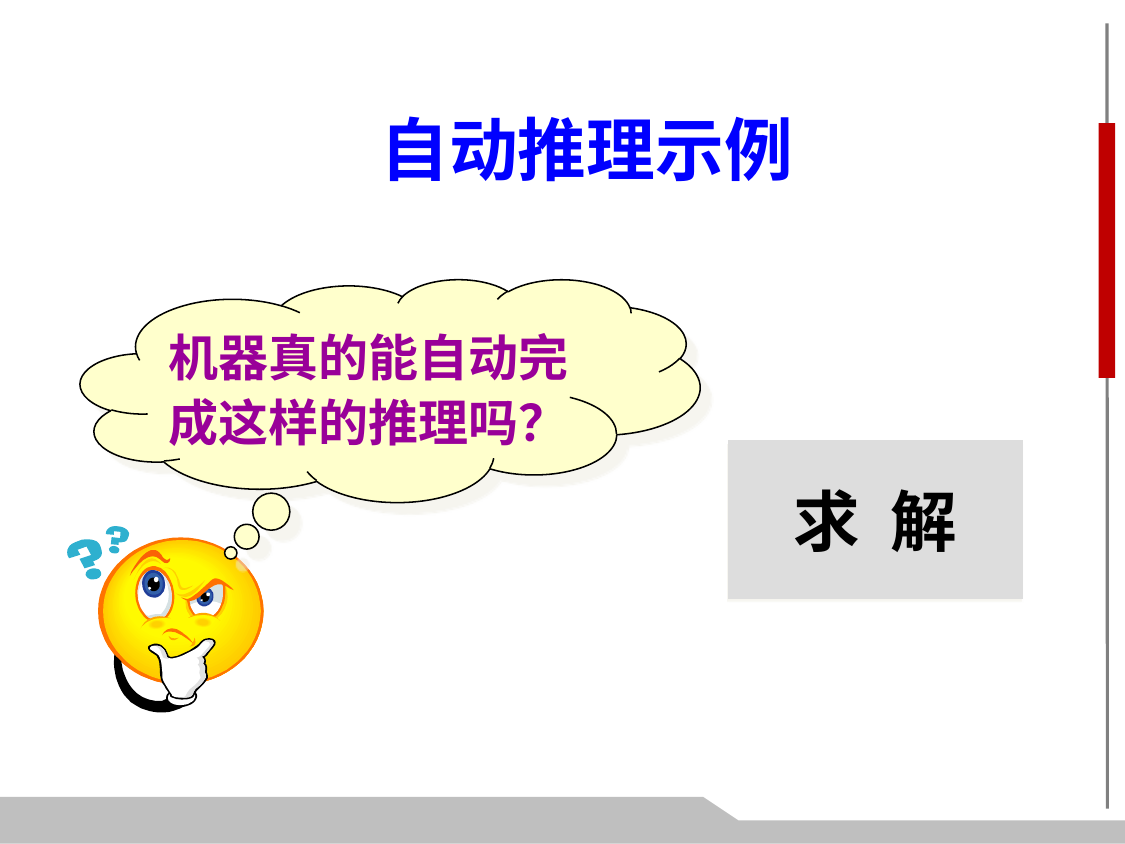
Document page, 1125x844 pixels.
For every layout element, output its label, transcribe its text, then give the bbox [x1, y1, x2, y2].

text_box 求 解 [727, 439, 1024, 600]
title 自动推理示例 [80, 78, 1093, 219]
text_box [66, 278, 701, 714]
